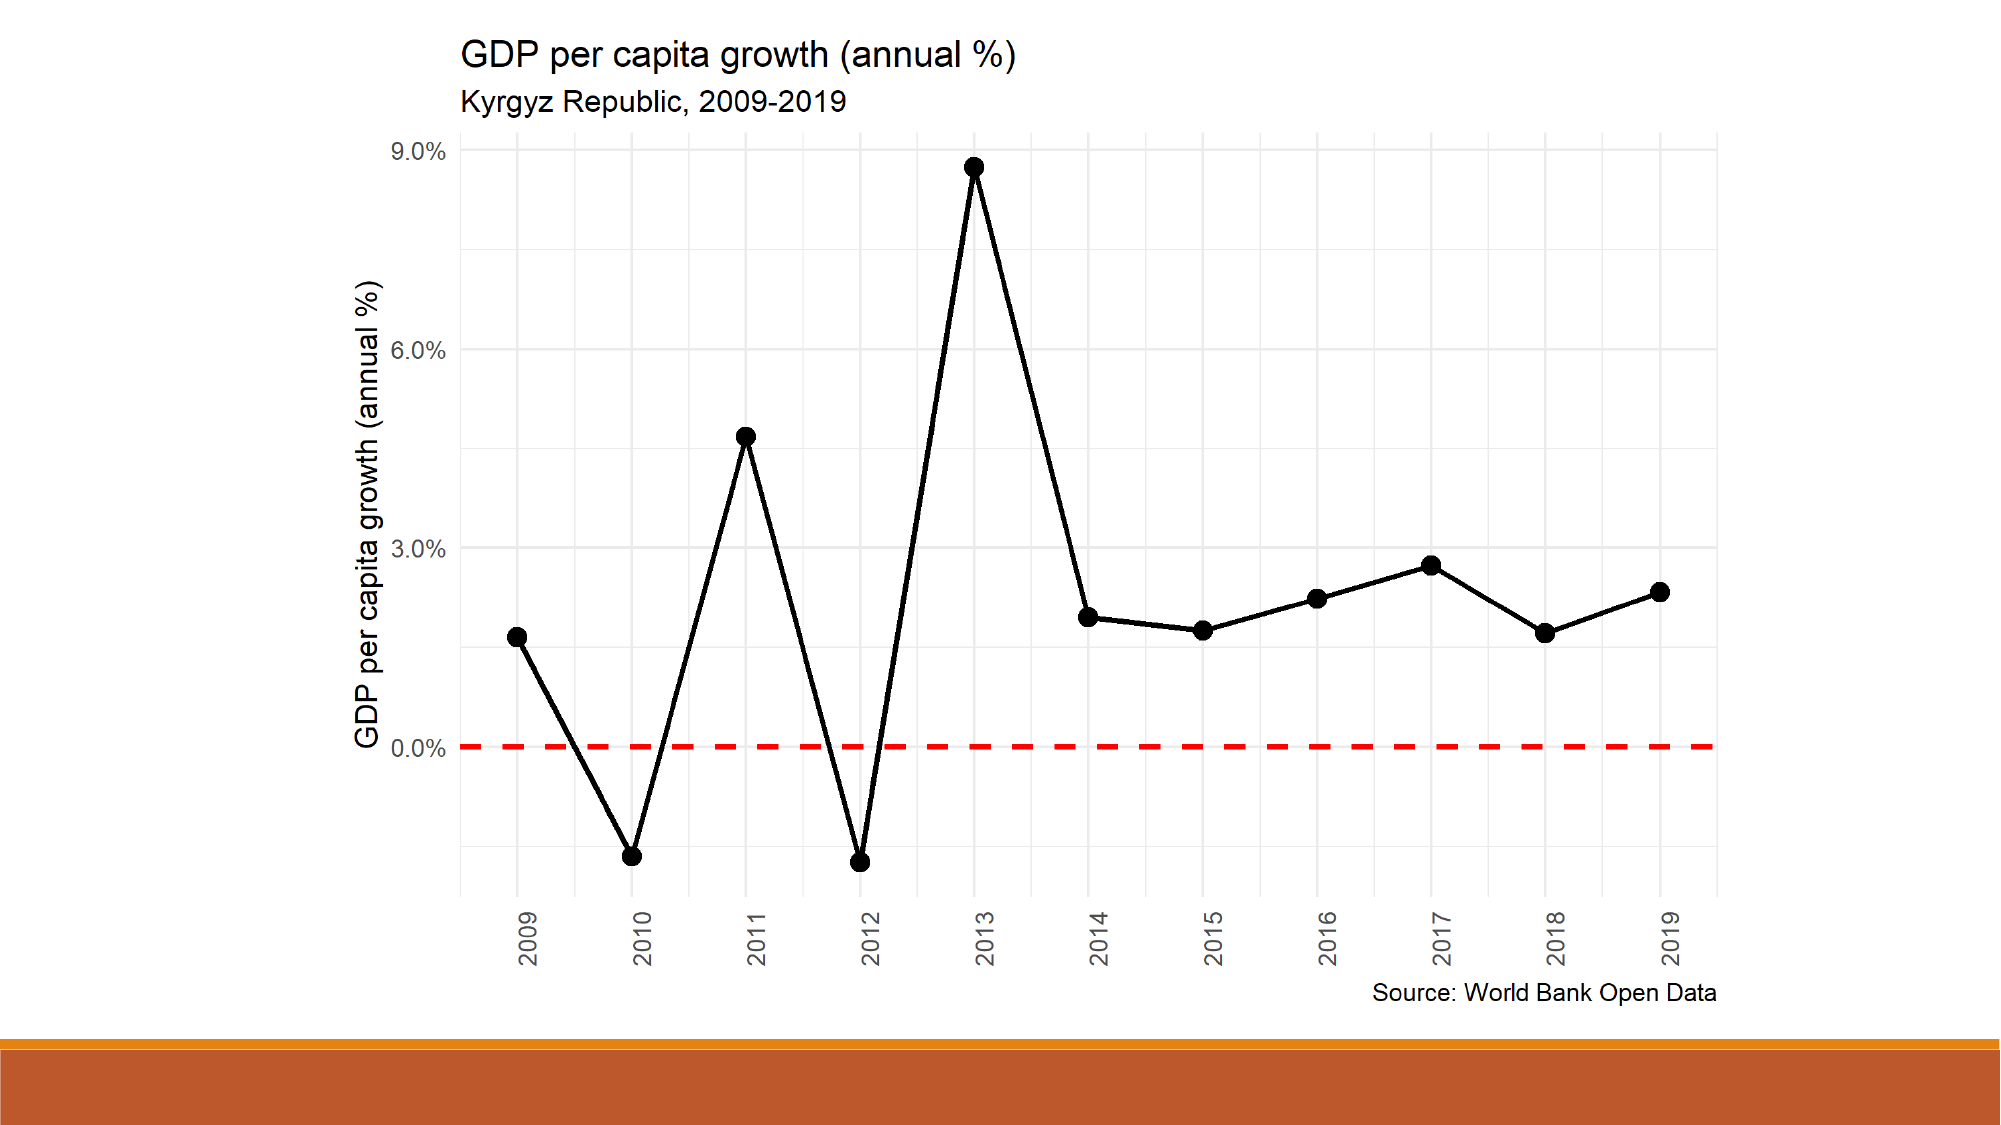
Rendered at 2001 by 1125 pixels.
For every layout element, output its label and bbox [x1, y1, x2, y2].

list [338, 24, 1733, 1021]
